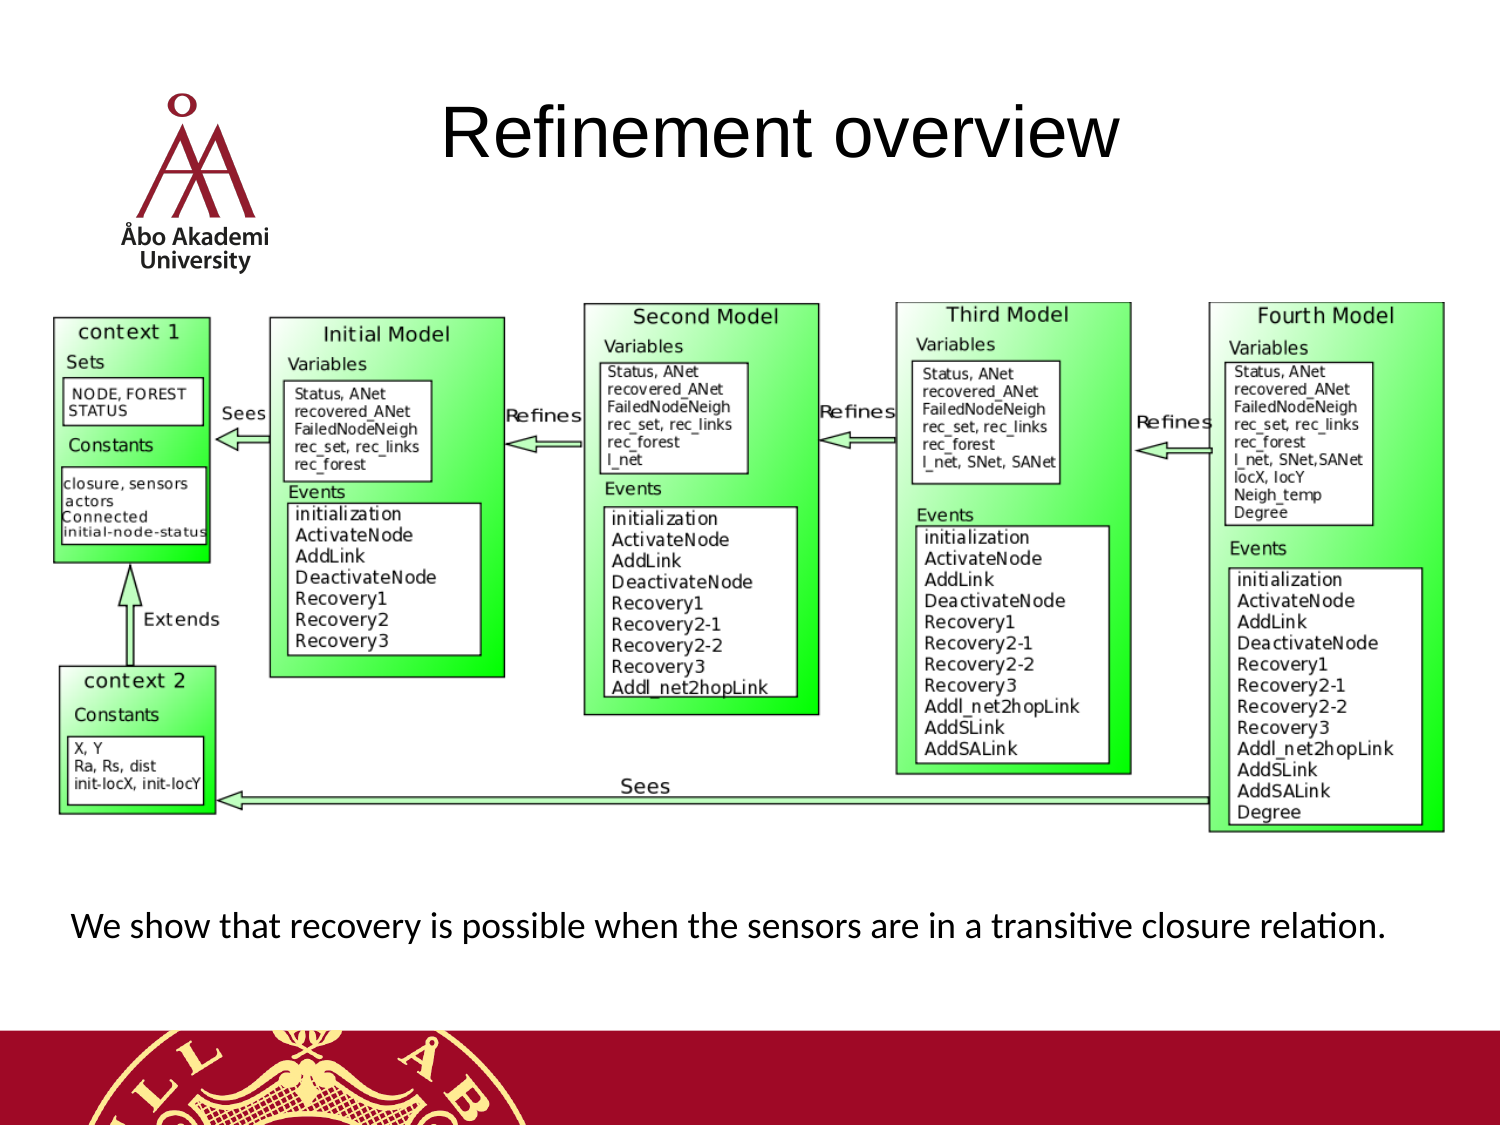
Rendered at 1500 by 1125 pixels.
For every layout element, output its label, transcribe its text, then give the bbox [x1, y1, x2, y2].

text_box We show that recovery is possible when the sensors are in a transitive closure relation. [55, 893, 1404, 953]
picture [52, 302, 1446, 835]
title Refinement overview [440, 94, 1379, 301]
picture [64, 1030, 550, 1125]
picture [121, 93, 268, 274]
